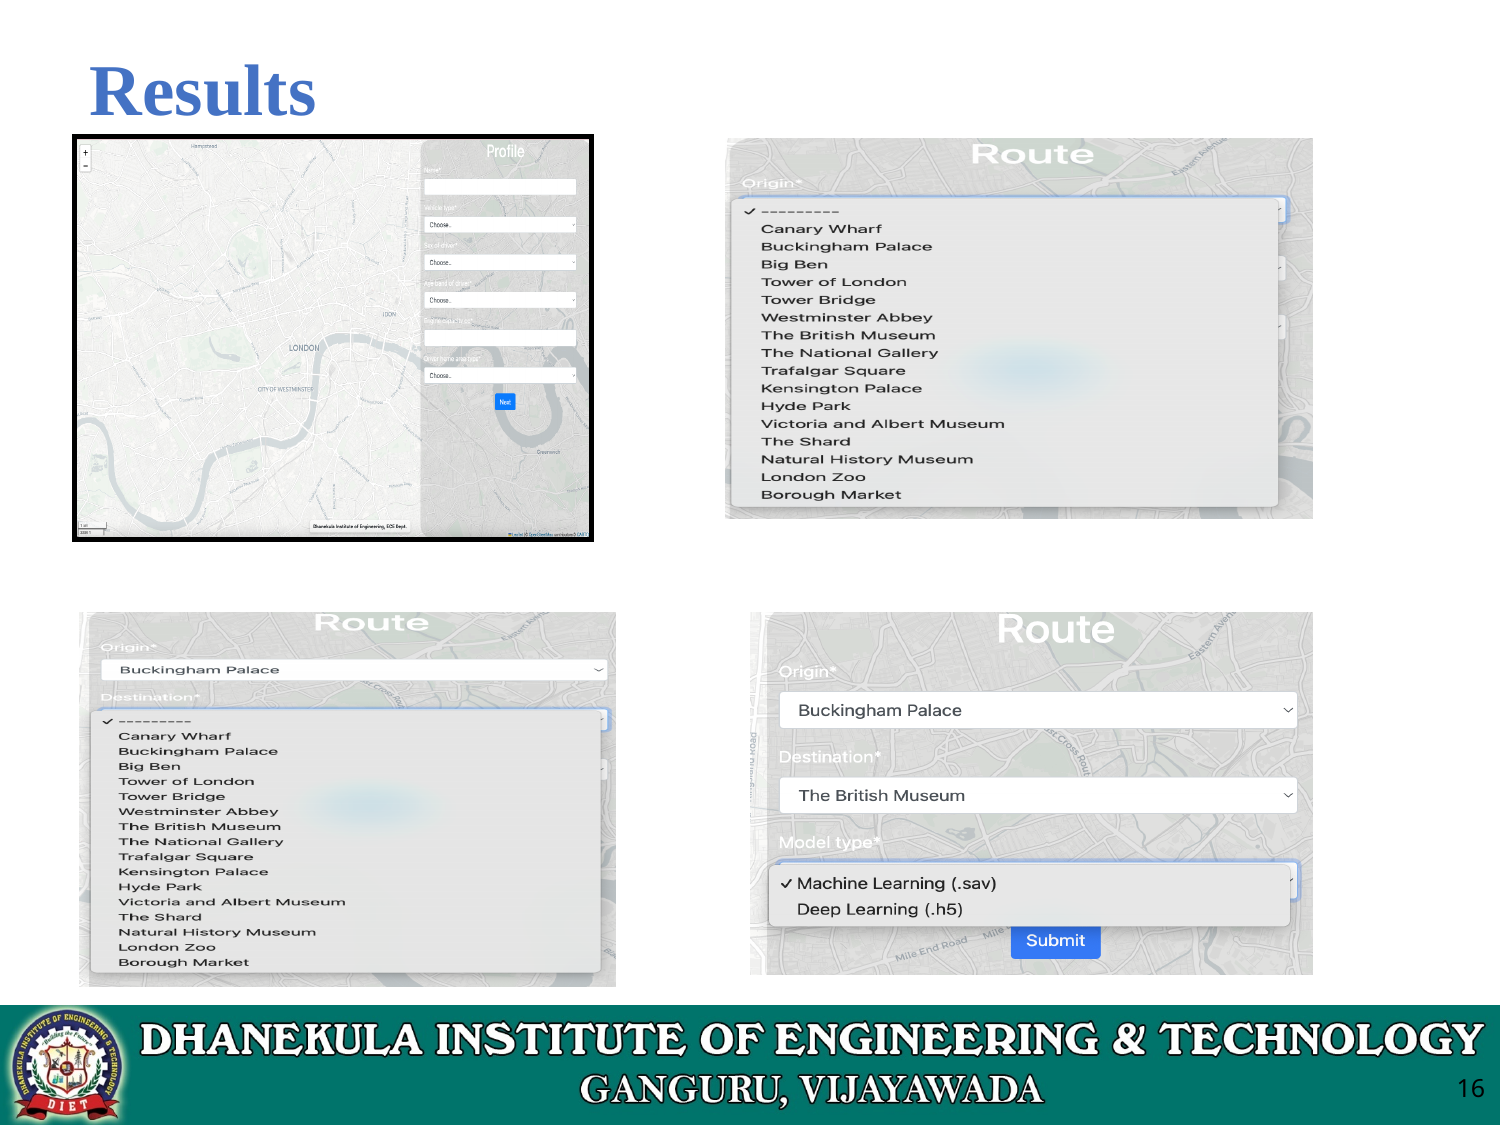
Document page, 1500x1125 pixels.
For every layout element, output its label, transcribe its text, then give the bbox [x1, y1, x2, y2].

slide_number 16 [1149, 1065, 1500, 1125]
title Results [75, 45, 1425, 233]
picture [79, 612, 616, 987]
picture [0, 1005, 1500, 1125]
picture [749, 612, 1313, 975]
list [76, 138, 590, 538]
picture [724, 138, 1313, 519]
